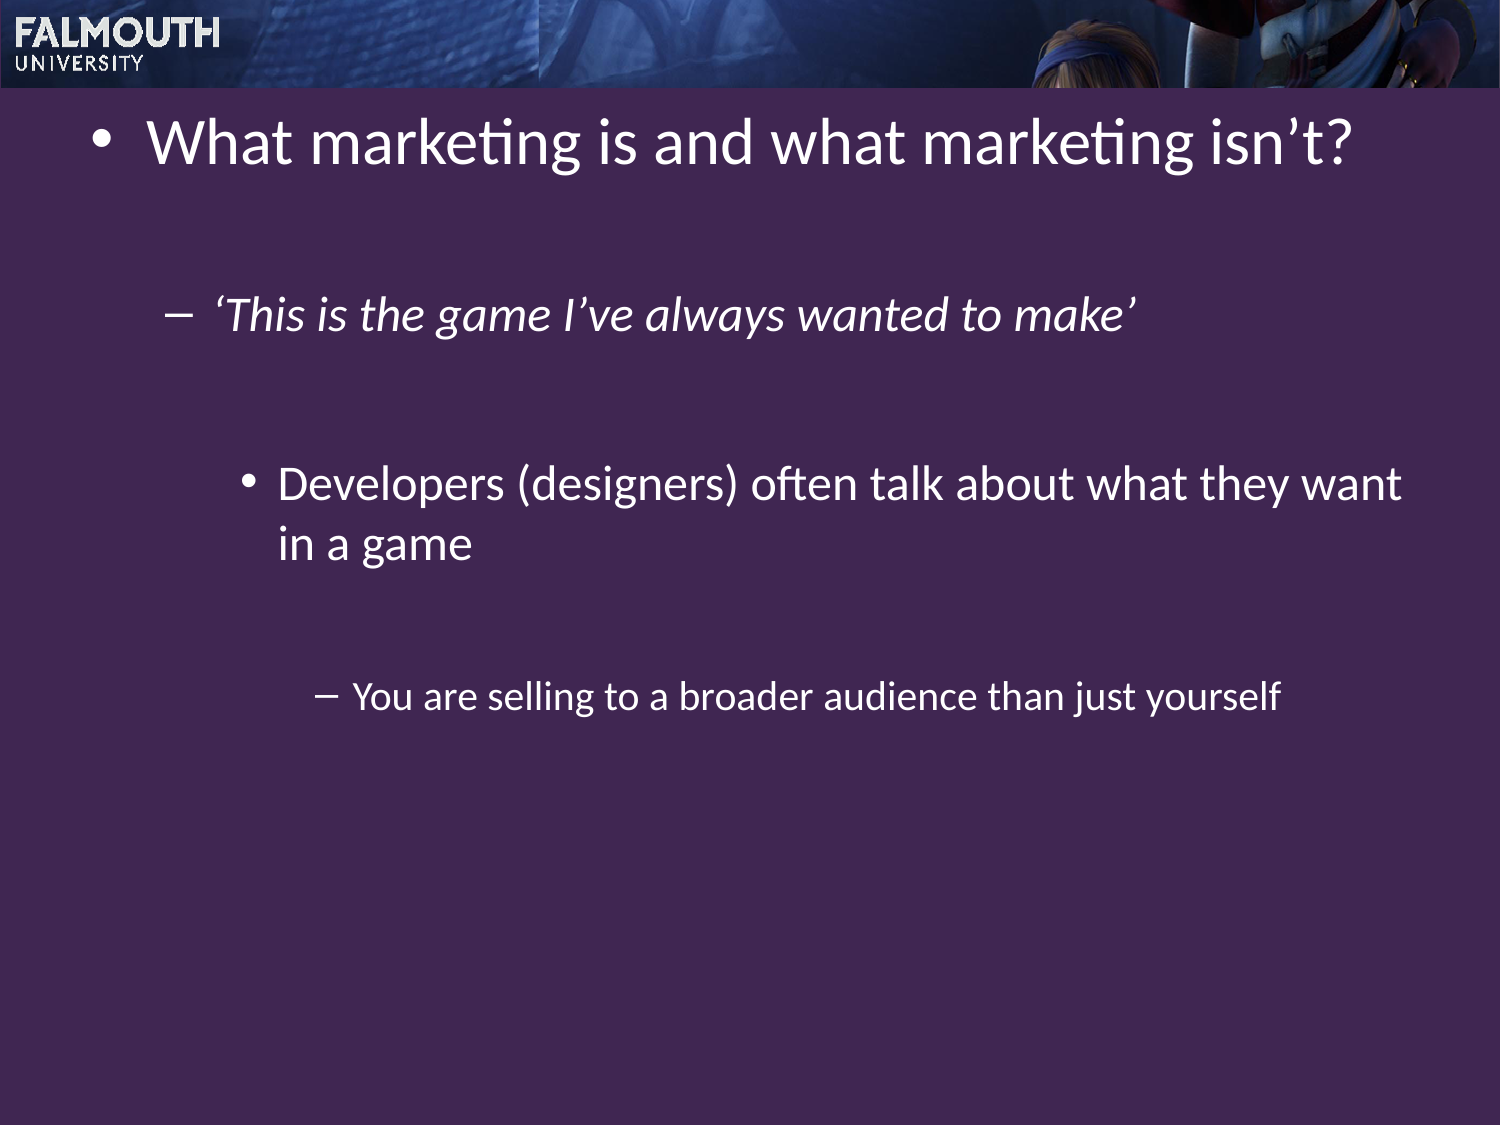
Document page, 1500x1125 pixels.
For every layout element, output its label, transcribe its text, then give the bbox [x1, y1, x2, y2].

picture [0, 0, 1500, 90]
list What marketing is and what marketing isn’t? ‘This is the game I’ve always wanted to make’ Developers (designers) often talk about what they want in a game You are selling to a broader audience than just yourself [75, 90, 1425, 1071]
